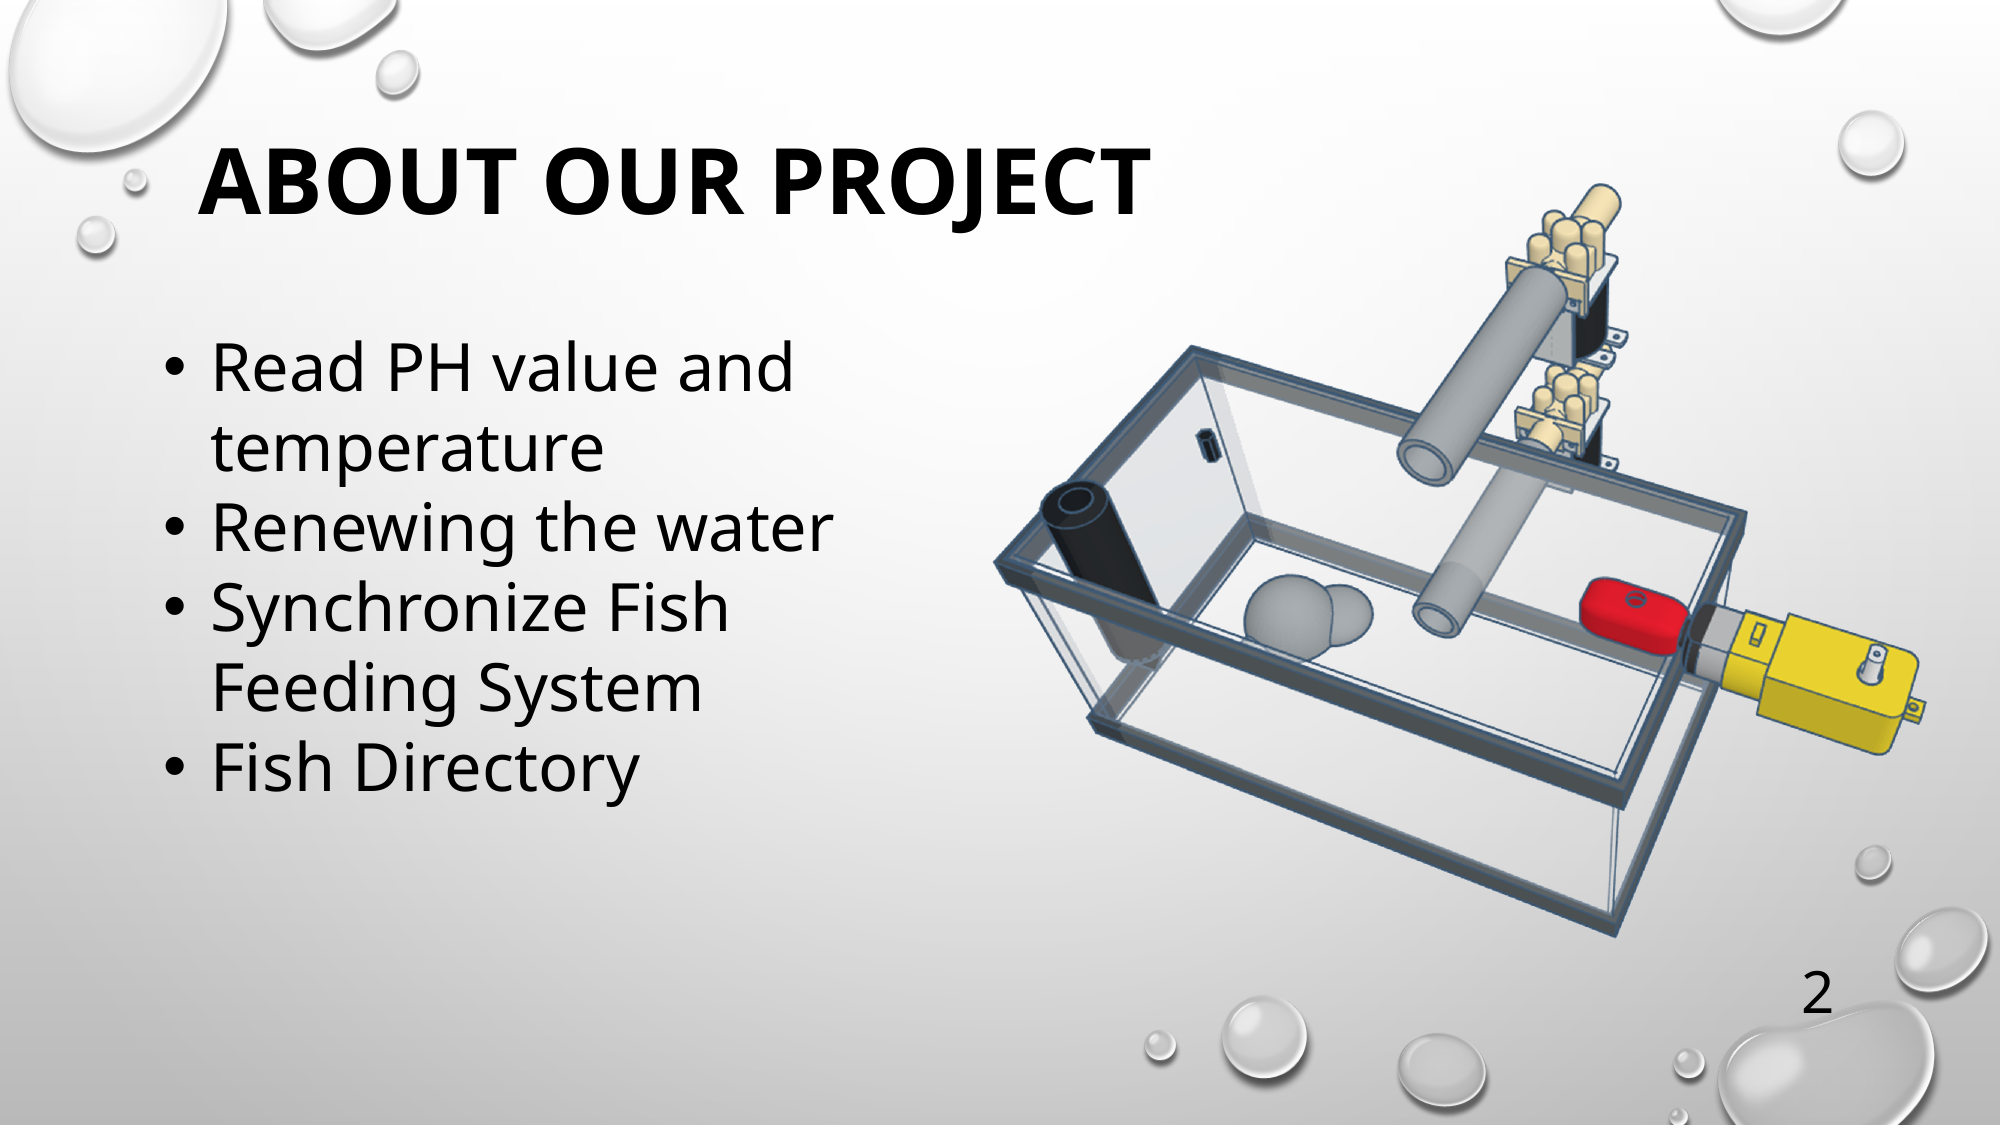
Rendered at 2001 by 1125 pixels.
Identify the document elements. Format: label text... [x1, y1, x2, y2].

slide_number 2 [1724, 982, 1851, 1025]
text_box About our project [183, 86, 1609, 284]
picture [0, 0, 2000, 1125]
text_box Read PH value and temperature Renewing the water Synchronize Fish Feeding System Fish Directory [148, 317, 763, 813]
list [769, 162, 2000, 973]
